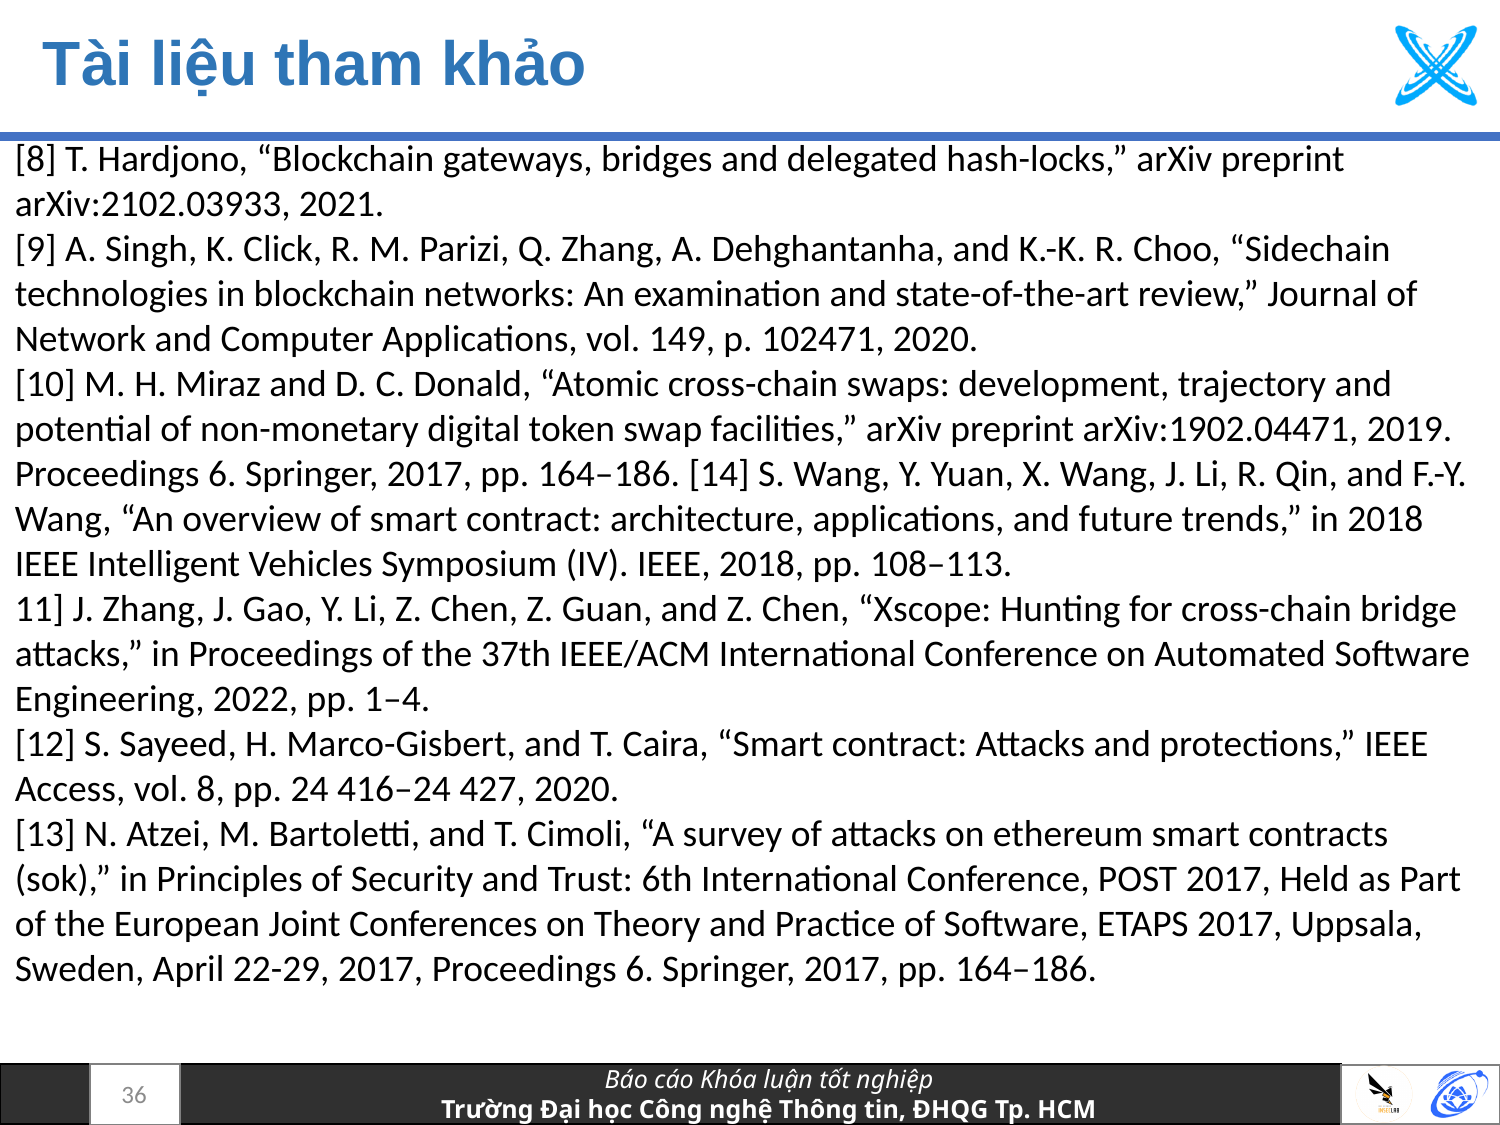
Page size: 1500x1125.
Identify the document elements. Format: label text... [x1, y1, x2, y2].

picture [1377, 5, 1493, 125]
picture [1426, 1053, 1495, 1125]
slide_number 36 [95, 1063, 162, 1124]
title Tài liệu tham khảo [27, 23, 1376, 108]
picture [1352, 1062, 1416, 1125]
text_box [8] T. Hardjono, “Blockchain gateways, bridges and delegated hash-locks,” arXiv preprint arXiv:2102.03933, 2021. [9] A. Singh, K. Click, R. M. Parizi, Q. Zhang, A. Dehghantanha, and K.-K. R. Choo, “Sidechain technologies in blockchain networks: An examination and state-of-the-art review,” Journal of Network and Computer Applications, vol. 149, p. 102471, 2020. [10] M. H. Miraz and D. C. Donald, “Atomic cross-chain swaps: development, trajectory and potential of non-monetary digital token swap facilities,” arXiv preprint arXiv:1902.04471, 2019. Proceedings 6. Springer, 2017, pp. 164–186. [14] S. Wang, Y. Yuan, X. Wang, J. Li, R. Qin, and F.-Y. Wang, “An overview of smart contract: architecture, applications, and future trends,” in 2018 IEEE Intelligent Vehicles Symposium (IV). IEEE, 2018, pp. 108–113. 11] J. Zhang, J. Gao, Y. Li, Z. Chen, Z. Guan, and Z. Chen, “Xscope: Hunting for cross-chain bridge attacks,” in Proceedings of the 37th IEEE/ACM International Conference on Automated Software Engineering, 2022, pp. 1–4. [12] S. Sayeed, H. Marco-Gisbert, and T. Caira, “Smart contract: Attacks and protections,” IEEE Access, vol. 8, pp. 24 416–24 427, 2020. [13] N. Atzei, M. Bartoletti, and T. Cimoli, “A survey of attacks on ethereum smart contracts (sok),” in Principles of Security and Trust: 6th International Conference, POST 2017, Held as Part of the European Joint Conferences on Theory and Practice of Software, ETAPS 2017, Uppsala, Sweden, April 22-29, 2017, Proceedings 6. Springer, 2017, pp. 164–186. [0, 126, 1500, 1041]
